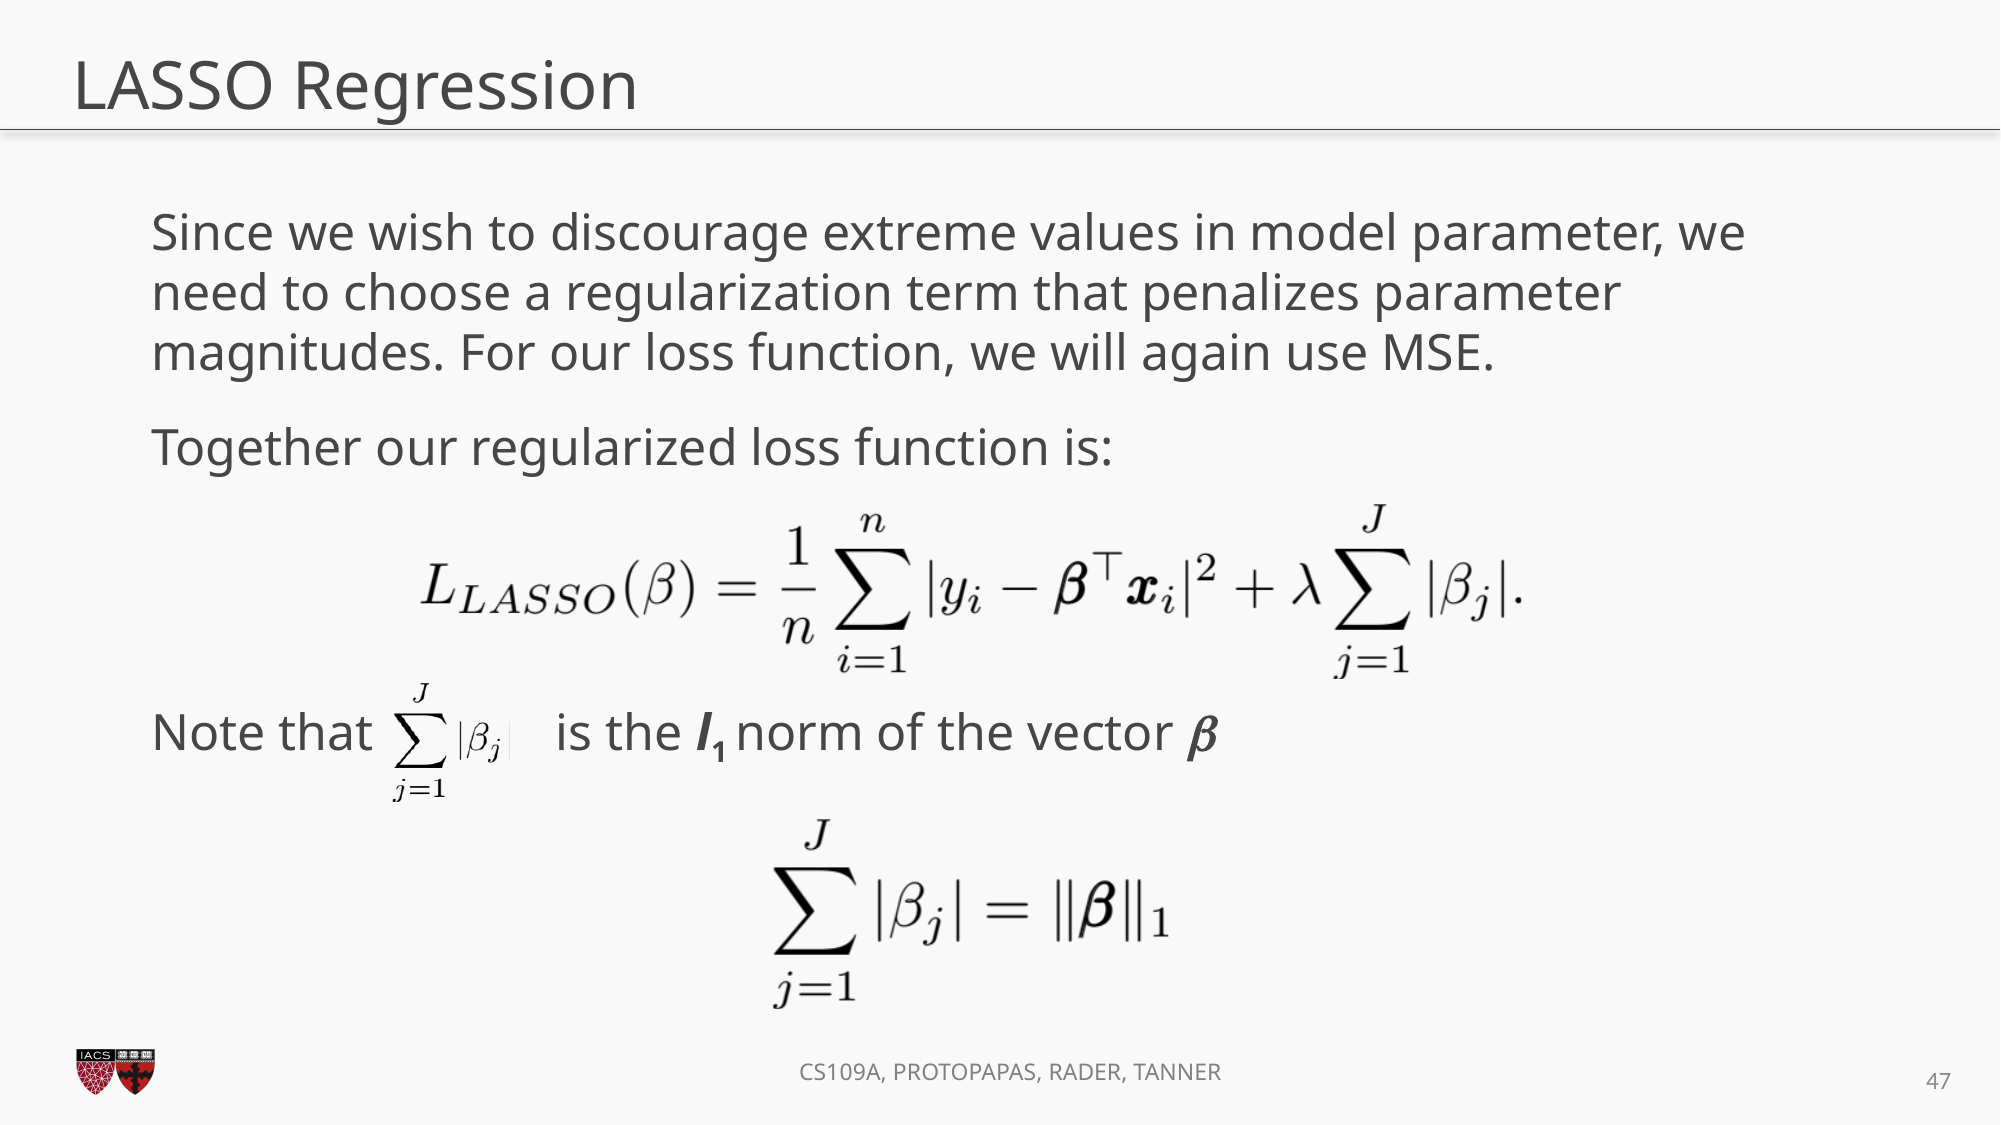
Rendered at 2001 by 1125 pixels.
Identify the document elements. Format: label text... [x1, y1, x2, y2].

list Since we wish to discourage extreme values in model parameter, we need to choose a regularization term that penalizes parameter magnitudes. For our loss function, we will again use MSE. Together our regularized loss function is: Note that is the l1 norm of the vector b [136, 193, 1883, 540]
title LASSO Regression [57, 35, 1943, 162]
slide_number 47 [1500, 1050, 1967, 1110]
picture [419, 503, 1522, 680]
picture [75, 1049, 155, 1095]
picture [392, 682, 510, 802]
picture [772, 817, 1169, 1009]
